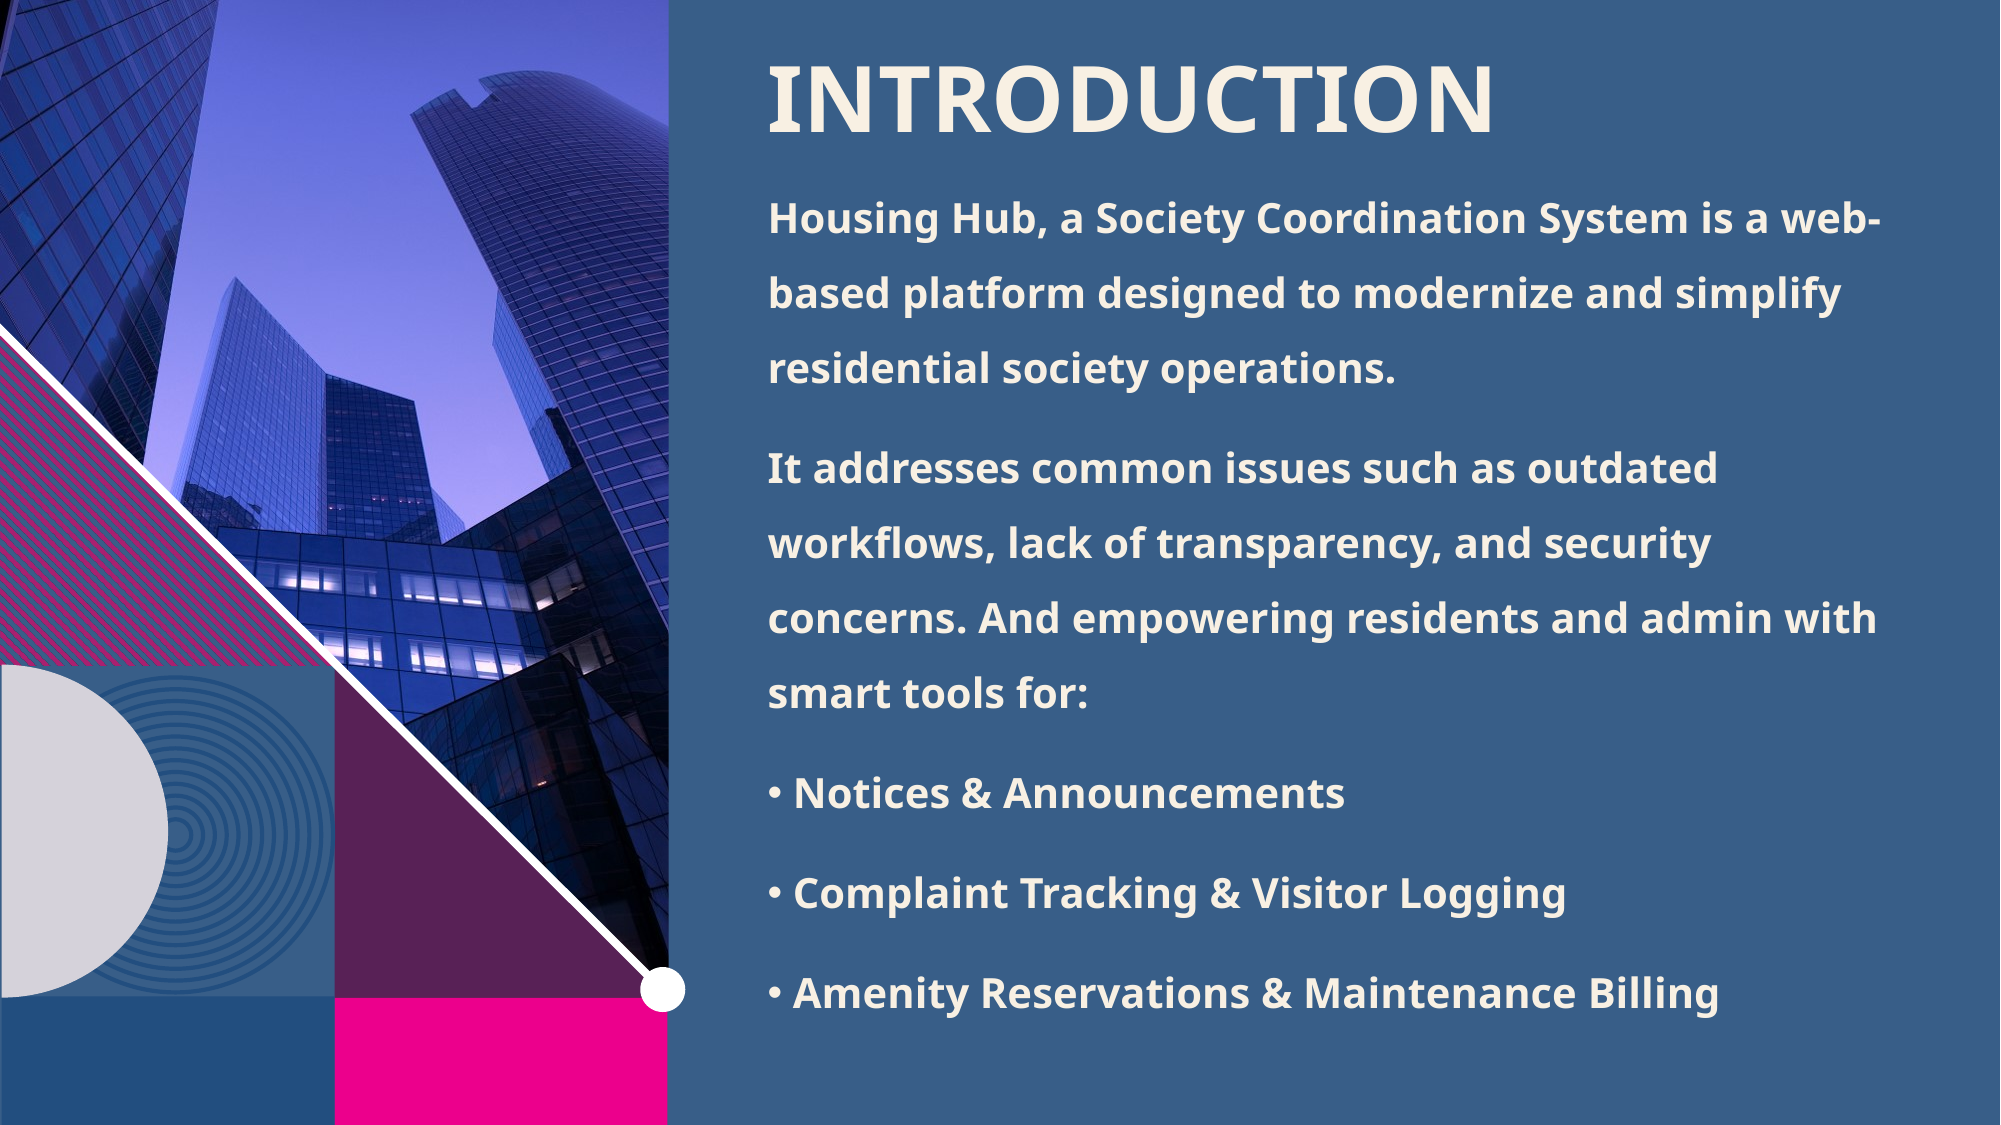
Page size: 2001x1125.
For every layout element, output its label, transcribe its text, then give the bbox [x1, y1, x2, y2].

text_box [0, 313, 667, 994]
text_box [642, 966, 687, 1014]
picture [0, 0, 669, 1001]
title Introduction [752, 44, 1835, 159]
subtitle Housing Hub, a Society Coordination System is a web-based platform designed to modernize and simplify residential society operations. It addresses common issues such as outdated workflows, lack of transparency, and security concerns. And empowering residents and admin with smart tools for: Notices & Announcements Complaint Tracking & Visitor Logging Amenity Reservations & Maintenance Billing [752, 159, 1911, 1045]
